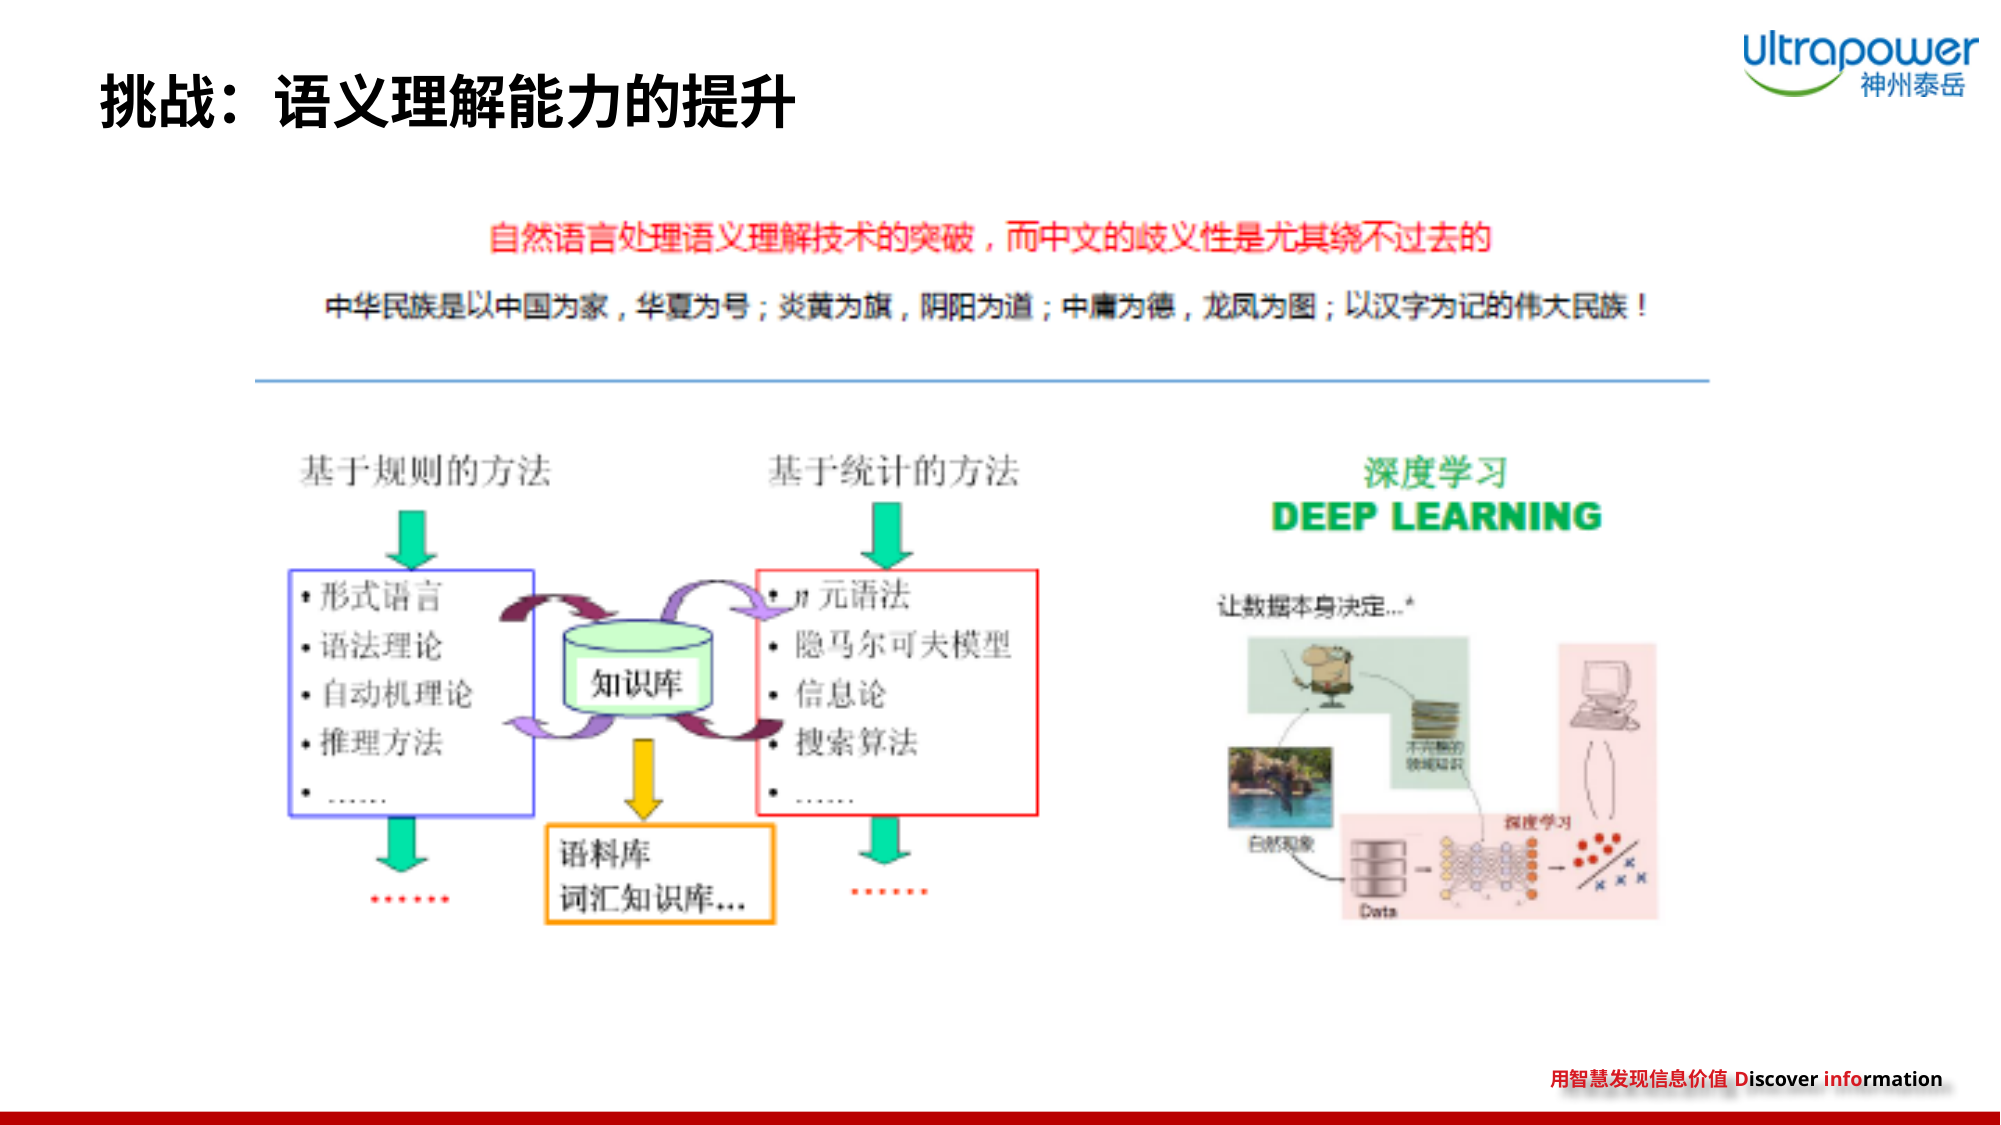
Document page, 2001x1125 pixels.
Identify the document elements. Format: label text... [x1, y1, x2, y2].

picture [255, 207, 1781, 990]
text_box 挑战：语义理解能力的提升 [84, 66, 814, 144]
picture [1744, 30, 1979, 97]
